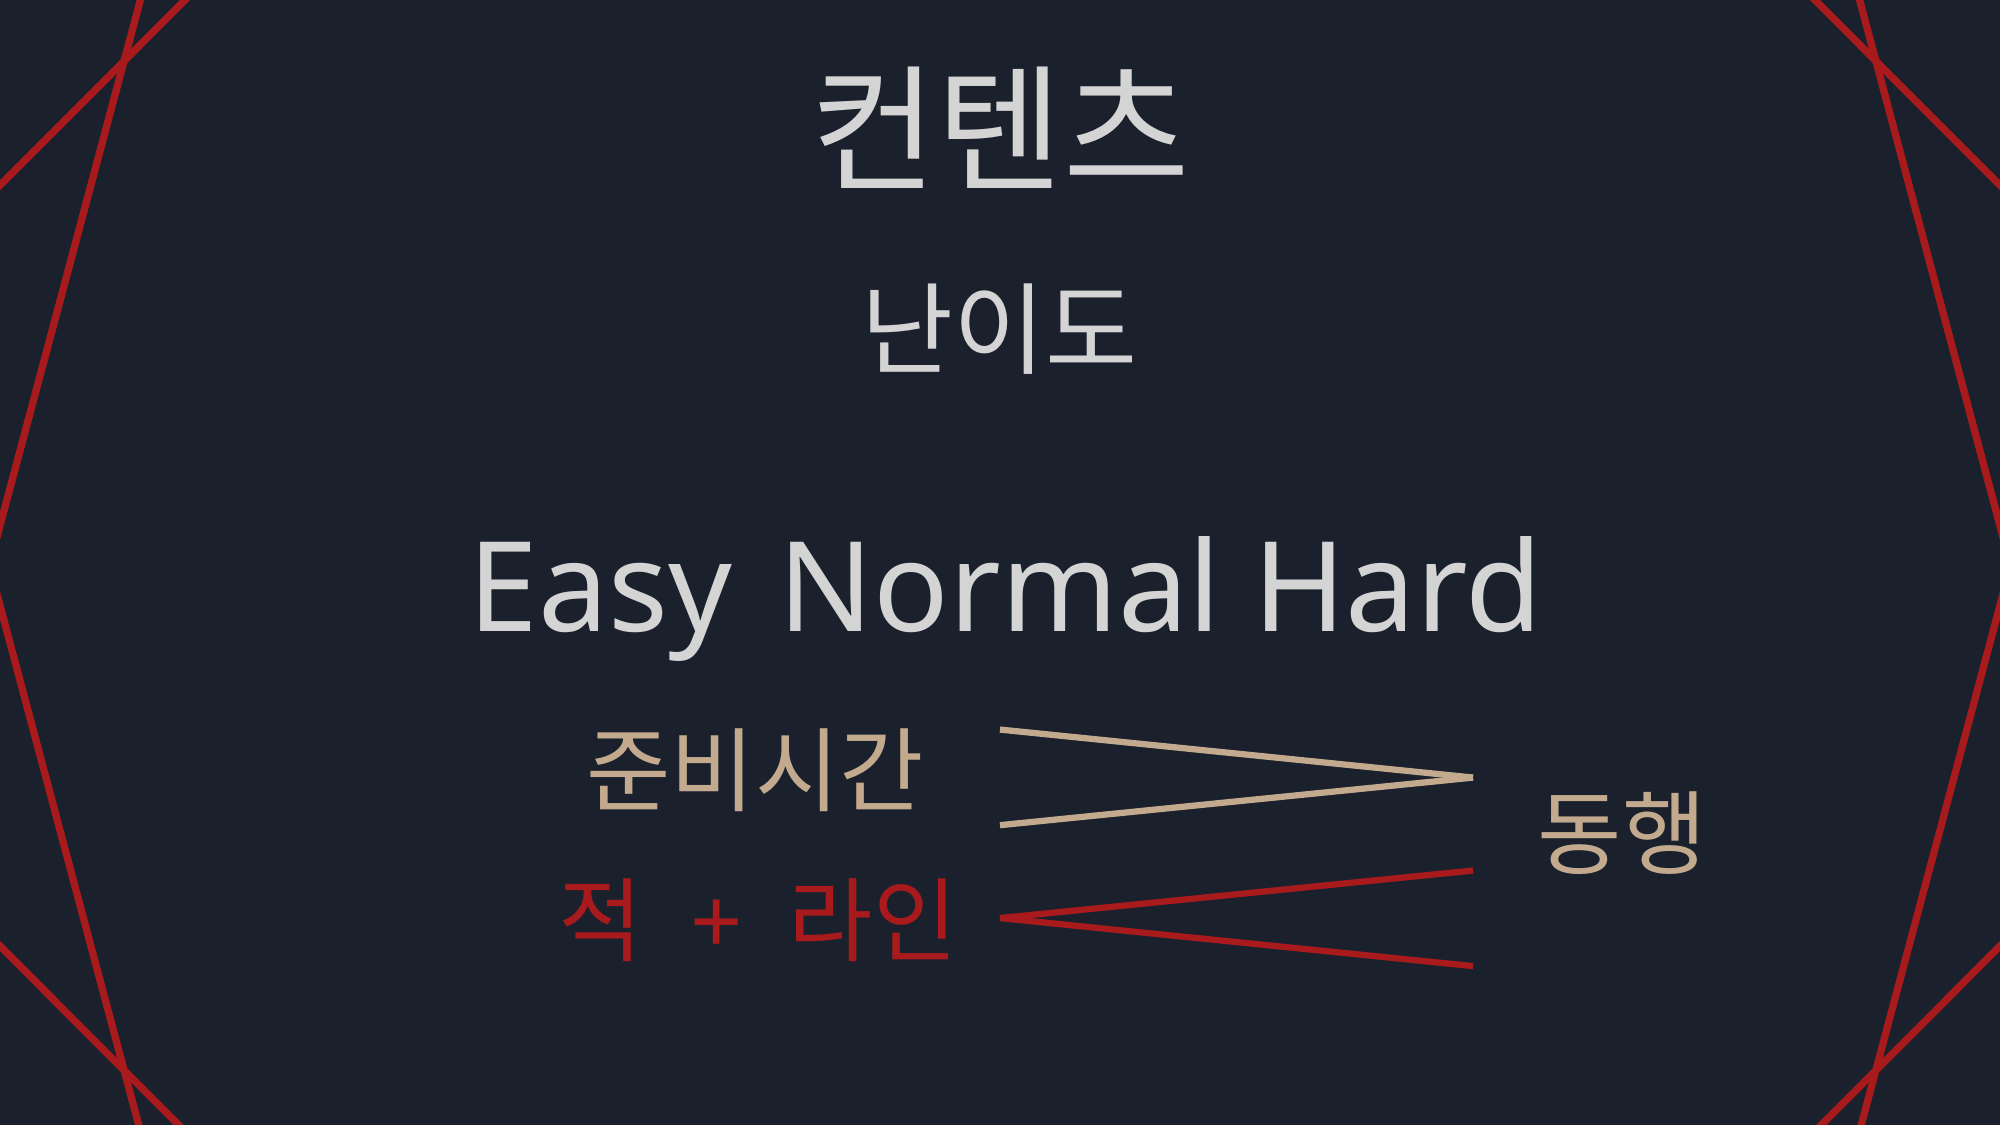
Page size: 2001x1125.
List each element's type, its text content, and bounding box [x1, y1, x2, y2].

text_box 난이도 [847, 259, 1153, 394]
text_box 적 + 라인 [543, 855, 973, 980]
text_box [1863, 614, 2000, 1125]
text_box 동행 [1522, 768, 1722, 894]
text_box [999, 729, 1474, 826]
text_box Hard [1238, 499, 1558, 664]
text_box 준비시간 [571, 705, 940, 831]
text_box Easy [453, 499, 748, 664]
text_box [0, 0, 2000, 1125]
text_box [999, 870, 1474, 966]
text_box Normal [764, 499, 1236, 664]
text_box [0, 0, 139, 517]
